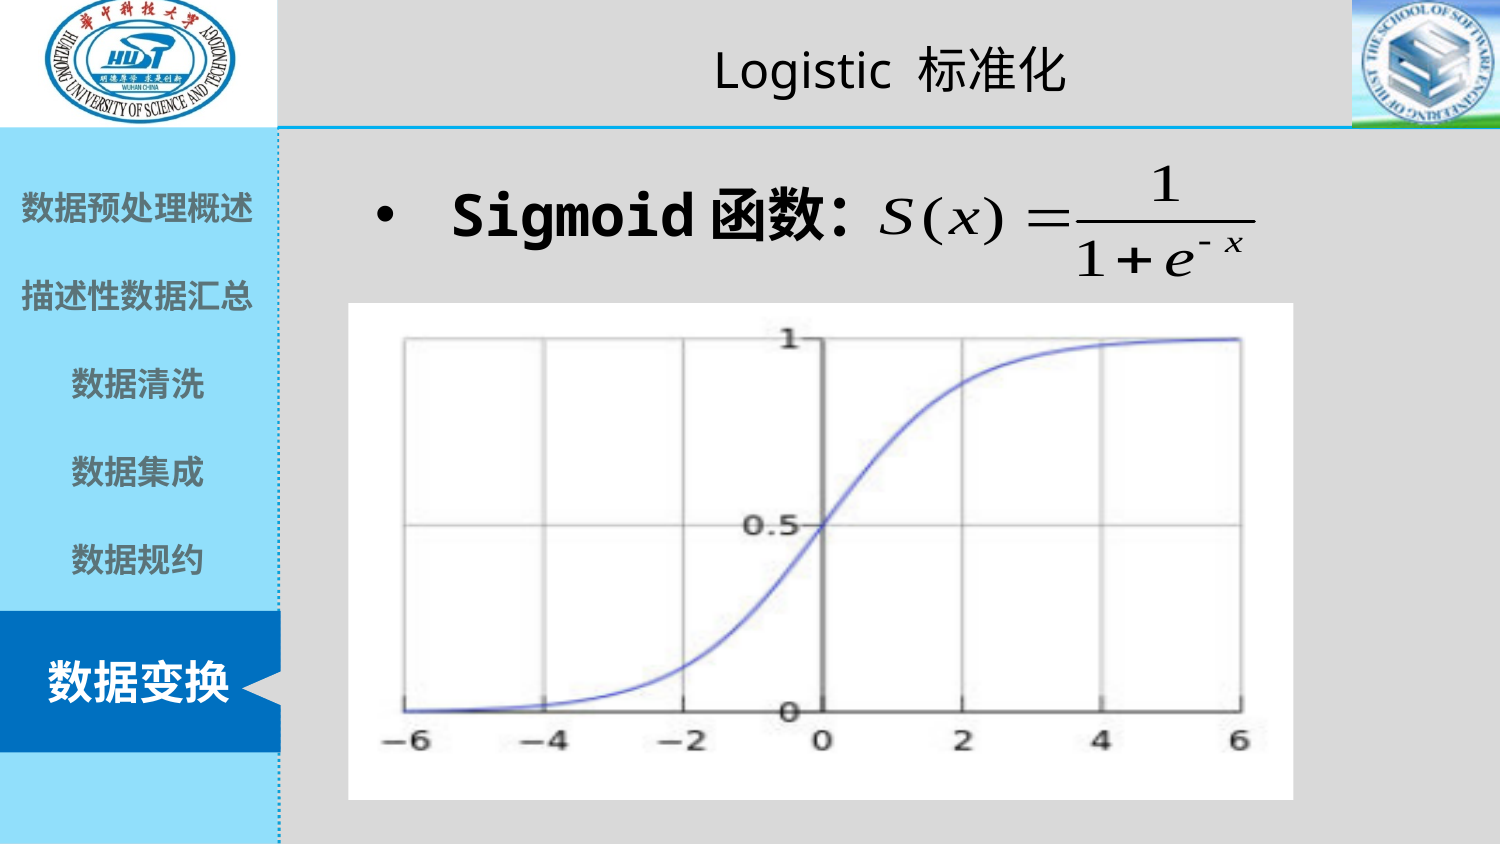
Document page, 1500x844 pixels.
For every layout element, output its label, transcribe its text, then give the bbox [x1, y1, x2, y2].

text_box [867, 149, 1270, 289]
picture [1352, 106, 1500, 127]
picture [1352, 1, 1500, 31]
text_box Logistic 标准化 [279, 31, 1500, 106]
picture [38, 1, 242, 127]
picture [348, 303, 1294, 801]
text_box Sigmoid函数： [360, 170, 862, 256]
